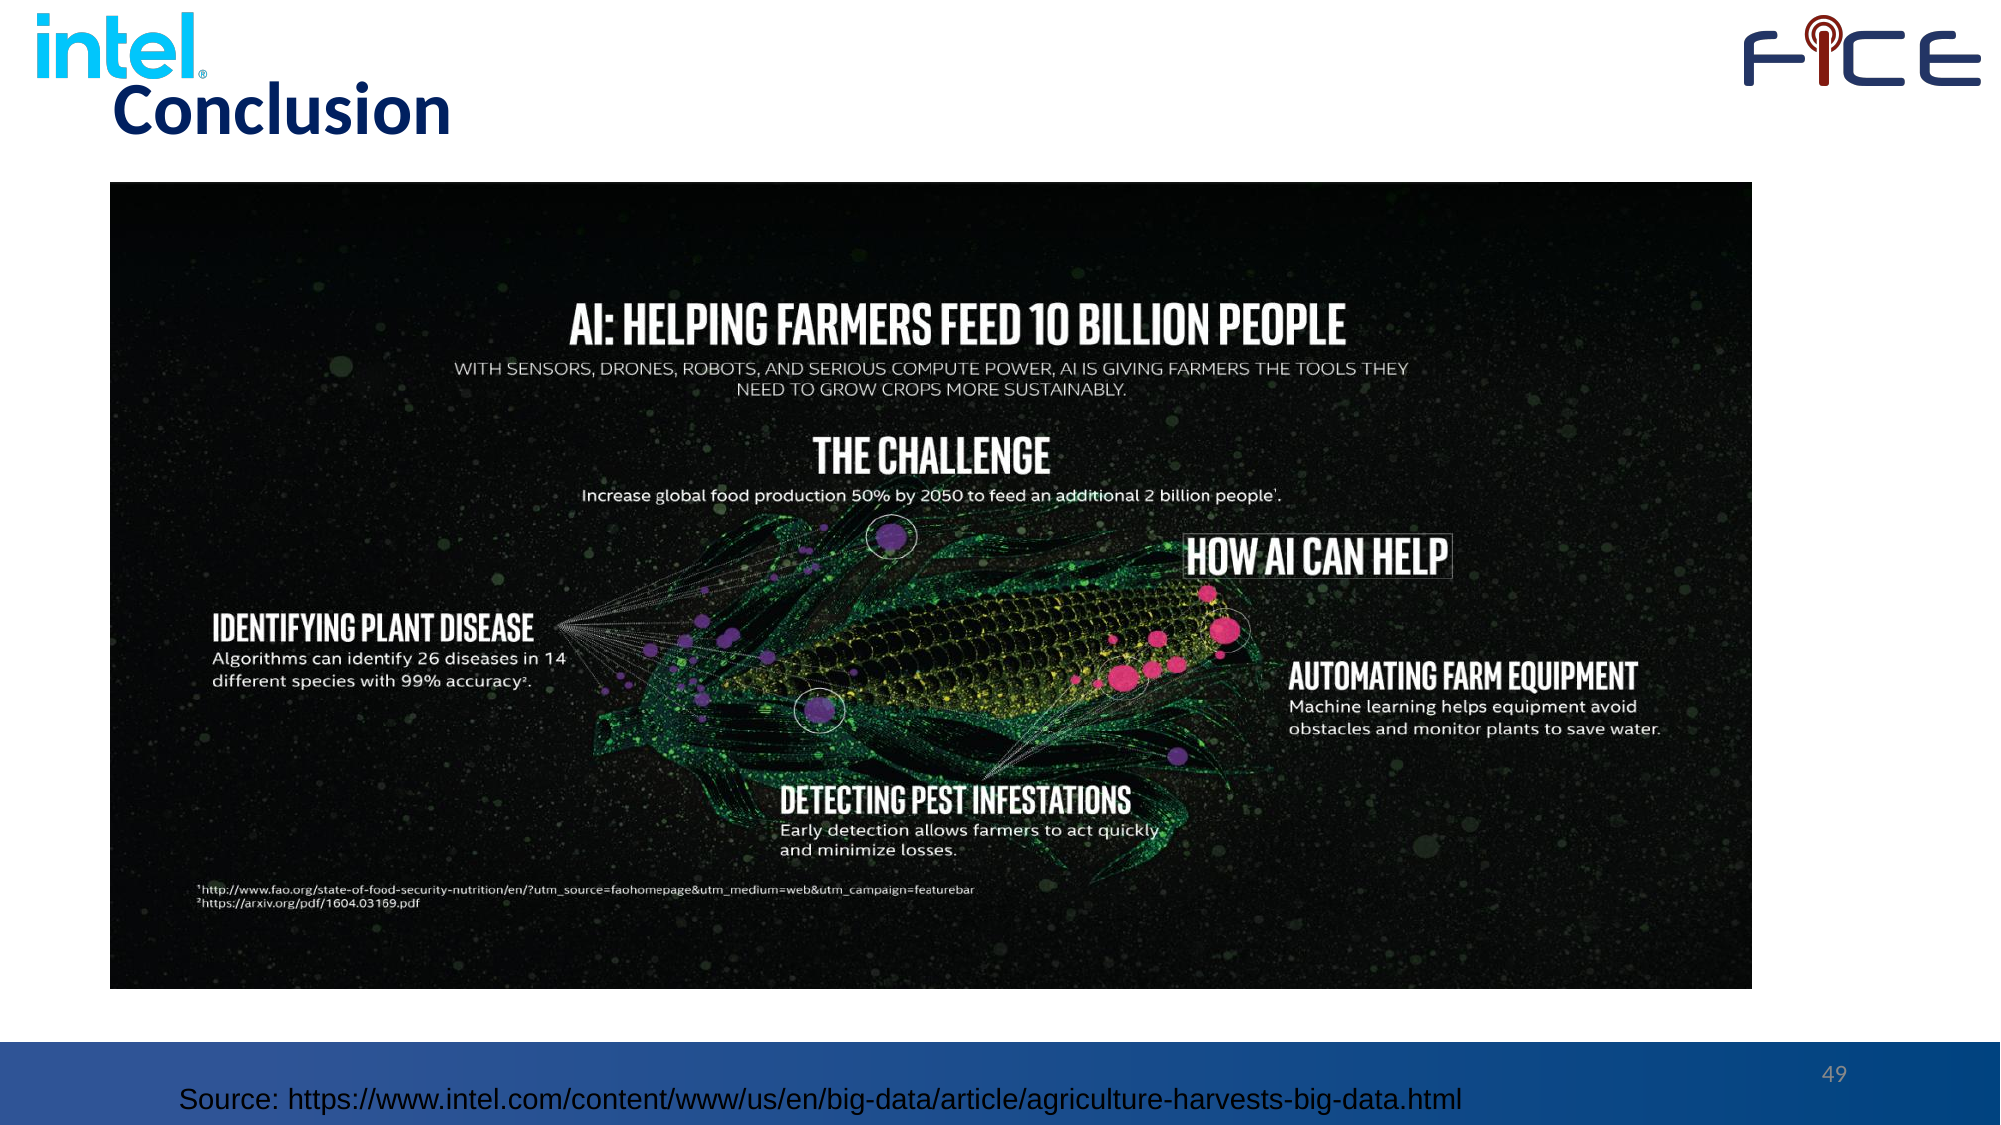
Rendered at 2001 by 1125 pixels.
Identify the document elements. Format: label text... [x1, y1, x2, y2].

slide_number 49 [1412, 1042, 1863, 1072]
picture [110, 182, 1752, 989]
picture [35, 11, 208, 80]
title Conclusion [98, 94, 1676, 217]
picture [1744, 15, 1981, 86]
picture [142, 43, 164, 51]
text_box Source: https://www.intel.com/content/www/us/en/big-data/article/agriculture-harvests-big-data.html [163, 1072, 1863, 1123]
